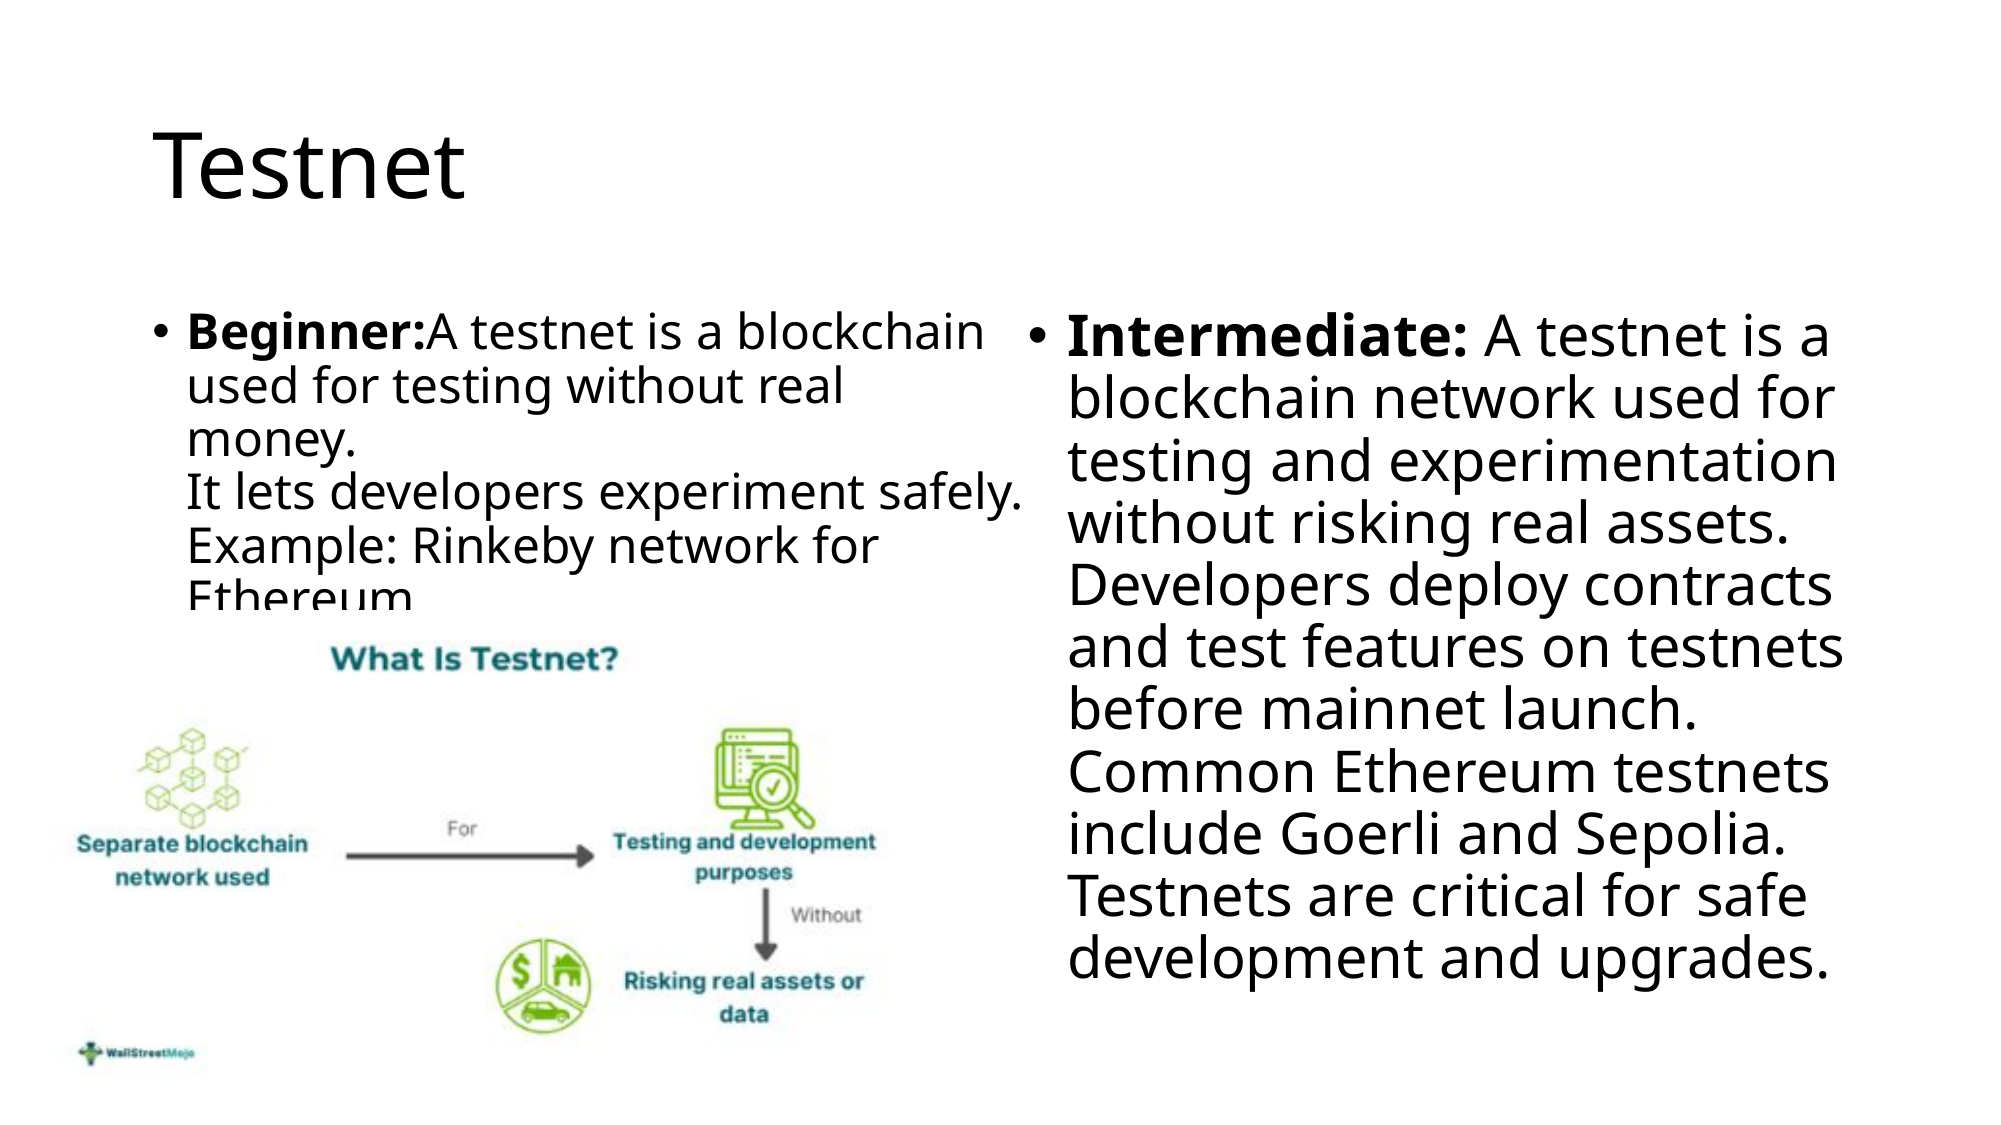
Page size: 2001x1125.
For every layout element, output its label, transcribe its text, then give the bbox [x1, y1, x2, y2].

picture [22, 610, 929, 1115]
list Intermediate: A testnet is a blockchain network used for testing and experimentation without risking real assets. Developers deploy contracts and test features on testnets before mainnet launch. Common Ethereum testnets include Goerli and Sepolia. Testnets are critical for safe development and upgrades. [1012, 299, 1863, 1014]
list Beginner:A testnet is a blockchain used for testing without real money. It lets developers experiment safely. Example: Rinkeby network for Ethereum. [137, 299, 1012, 655]
title Testnet [137, 59, 1863, 278]
